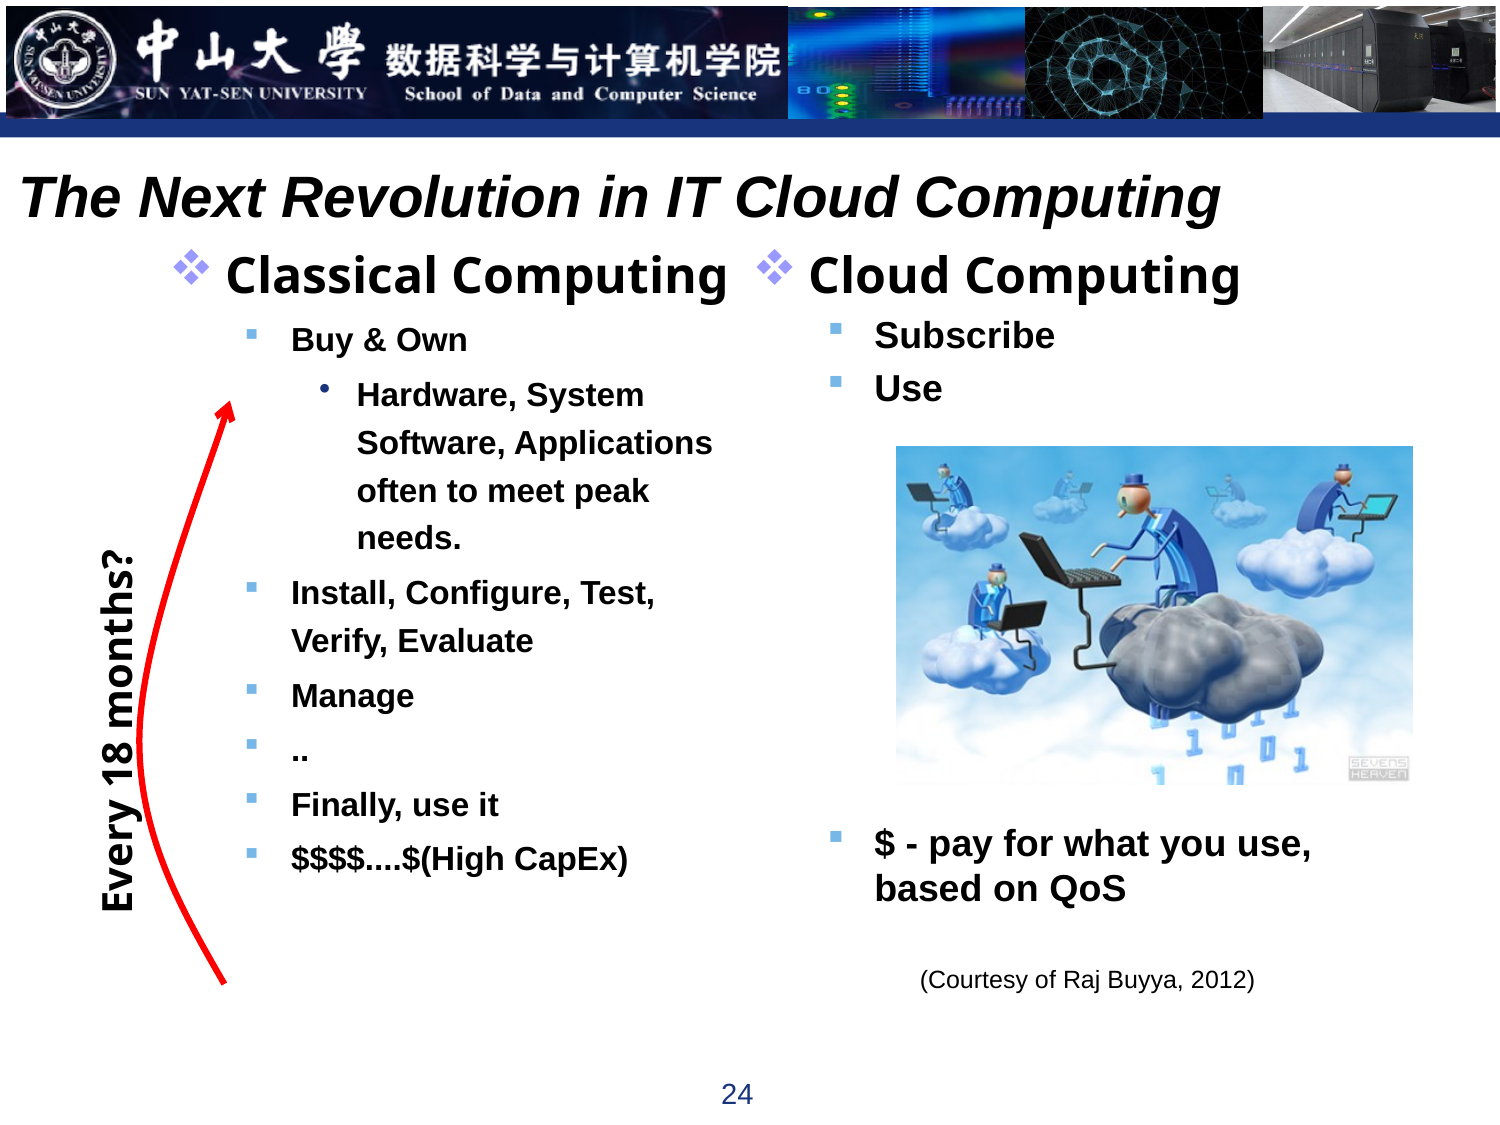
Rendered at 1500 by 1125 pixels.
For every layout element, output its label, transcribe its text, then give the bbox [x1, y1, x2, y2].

text_box The Next Revolution in IT Cloud Computing [4, 137, 1367, 237]
text_box (Courtesy of Raj Buyya, 2012) [905, 956, 1271, 1002]
text_box Cloud Computing Subscribe Use $ - pay for what you use, based on QoS [737, 236, 1413, 924]
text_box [83, 400, 230, 985]
picture [896, 446, 1413, 785]
text_box Classical Computing Buy & Own Hardware, System Software, Applications often to meet peak needs. Install, Configure, Test, Verify, Evaluate Manage .. Finally, use it $$$$....$(High CapEx) [154, 224, 765, 998]
slide_number 24 [562, 1067, 913, 1119]
picture [6, 6, 1496, 119]
